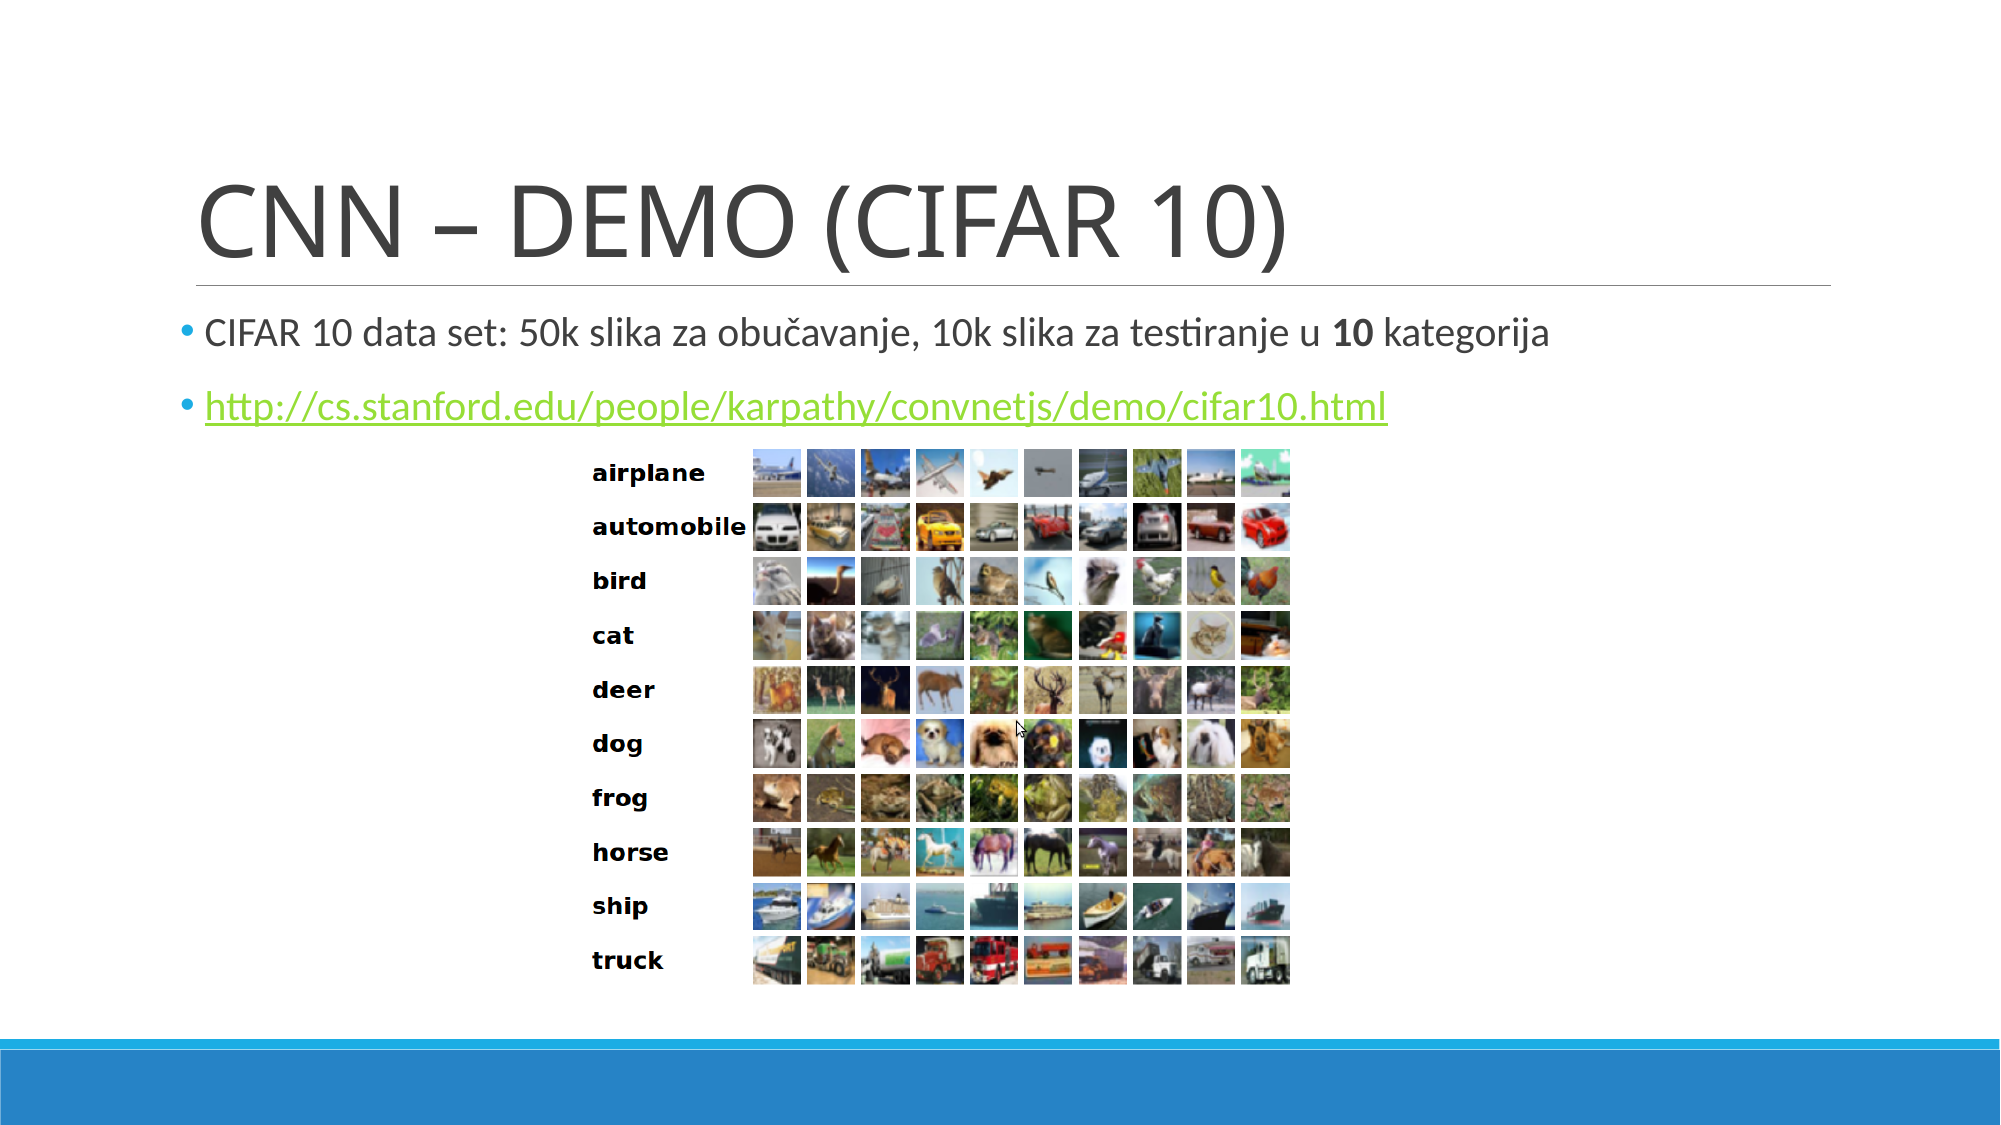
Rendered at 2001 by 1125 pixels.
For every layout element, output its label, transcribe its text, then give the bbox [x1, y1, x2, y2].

picture [587, 444, 1292, 992]
list CIFAR 10 data set: 50k slika za obučavanje, 10k slika za testiranje u 10 kategorija http://cs.stanford.edu/people/karpathy/convnetjs/demo/cifar10.html [180, 302, 1830, 963]
title CNN – DEMO (CIFAR 10) [180, 47, 1830, 285]
